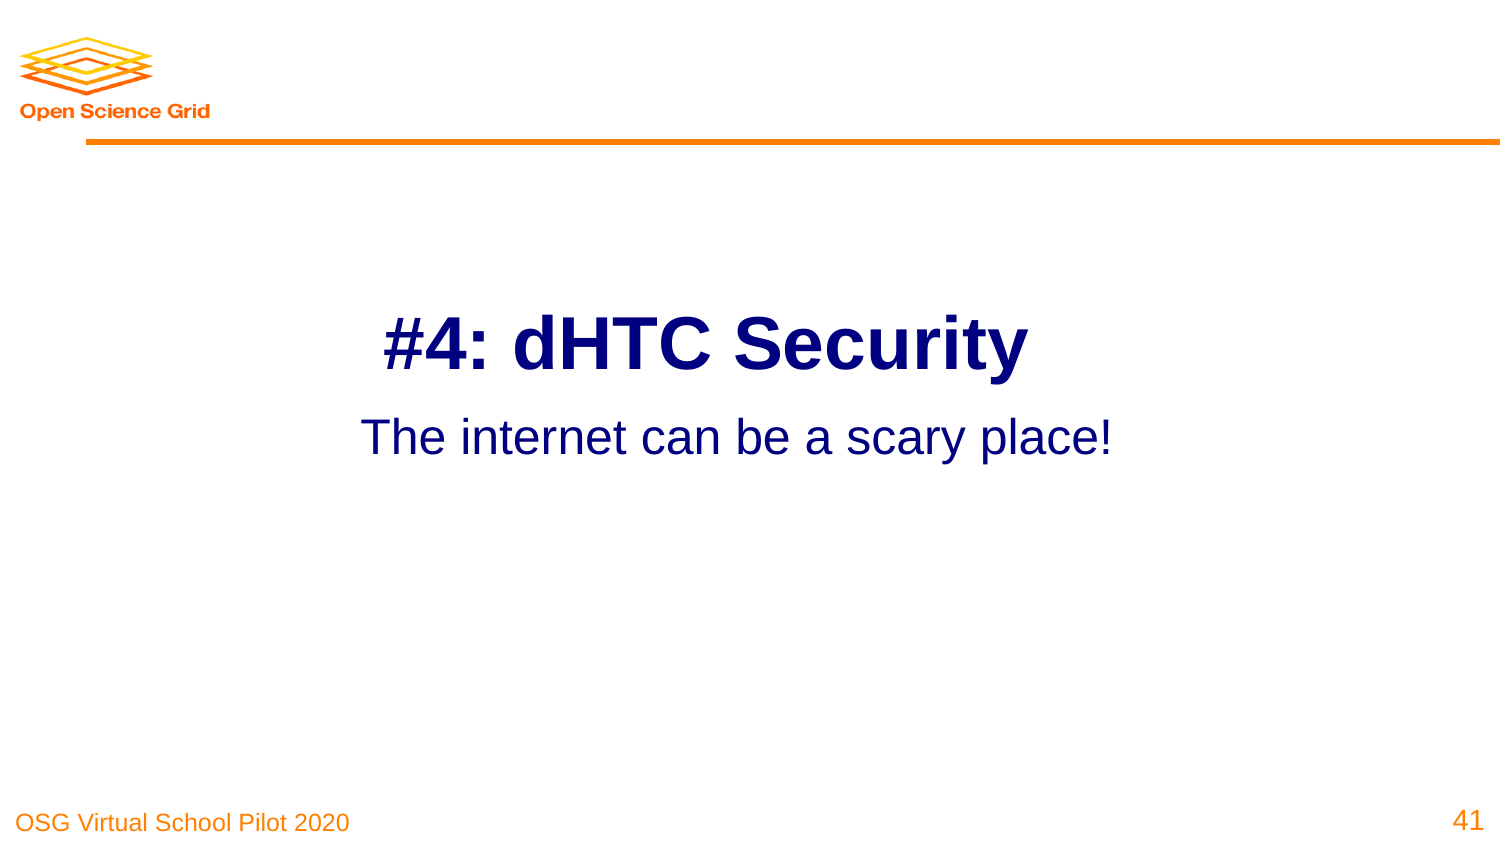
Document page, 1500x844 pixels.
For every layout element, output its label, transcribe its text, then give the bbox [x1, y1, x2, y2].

subtitle The internet can be a scary place! [312, 389, 1188, 519]
picture [0, 20, 229, 134]
title #4: dHTC Security [368, 244, 1132, 389]
slide_number ‹#› [1431, 787, 1500, 844]
